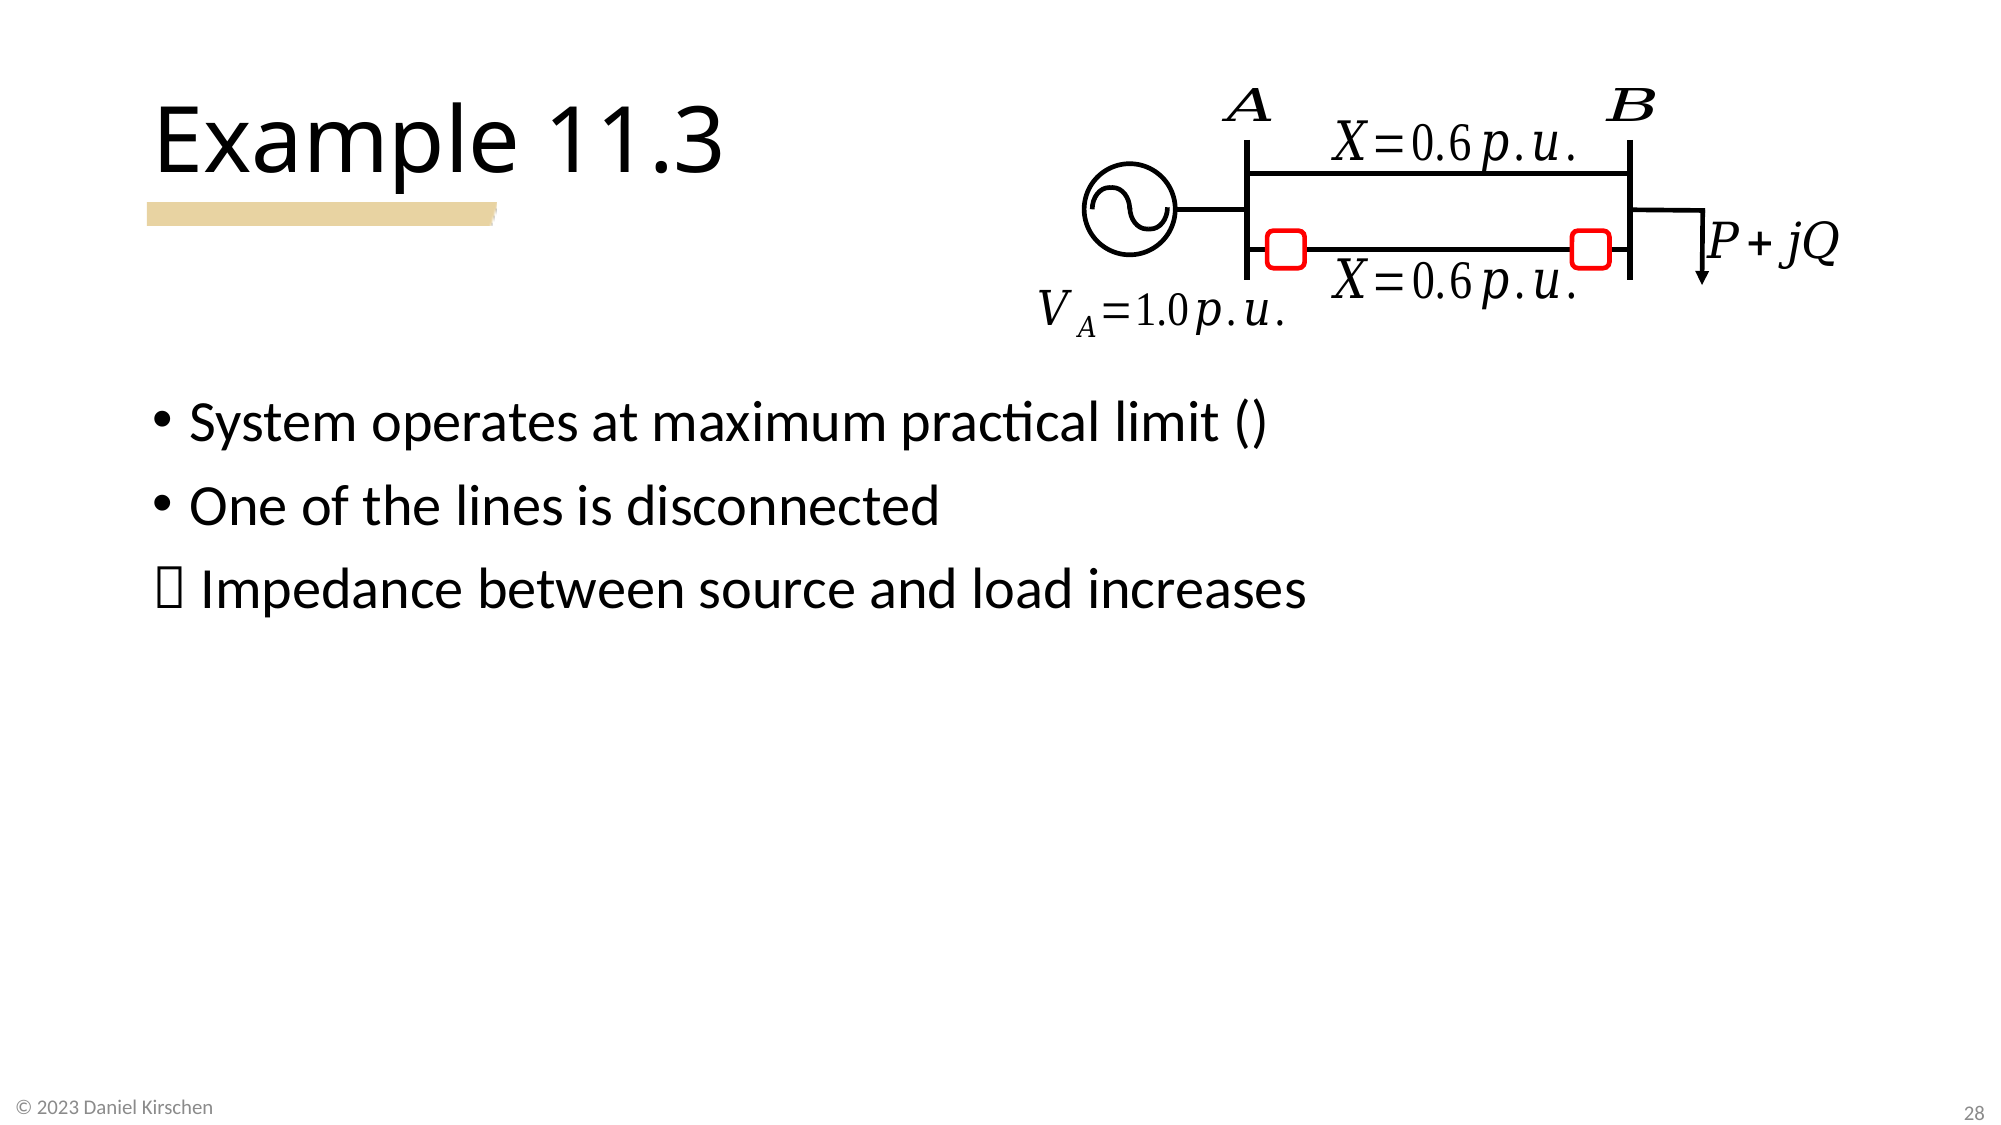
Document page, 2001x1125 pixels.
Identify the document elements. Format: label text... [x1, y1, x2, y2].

title Example 11.3 [137, 59, 1863, 226]
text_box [1037, 81, 1842, 344]
slide_number 28 [1550, 1088, 2000, 1125]
slide_number © 2023 Daniel Kirschen [0, 1080, 517, 1125]
